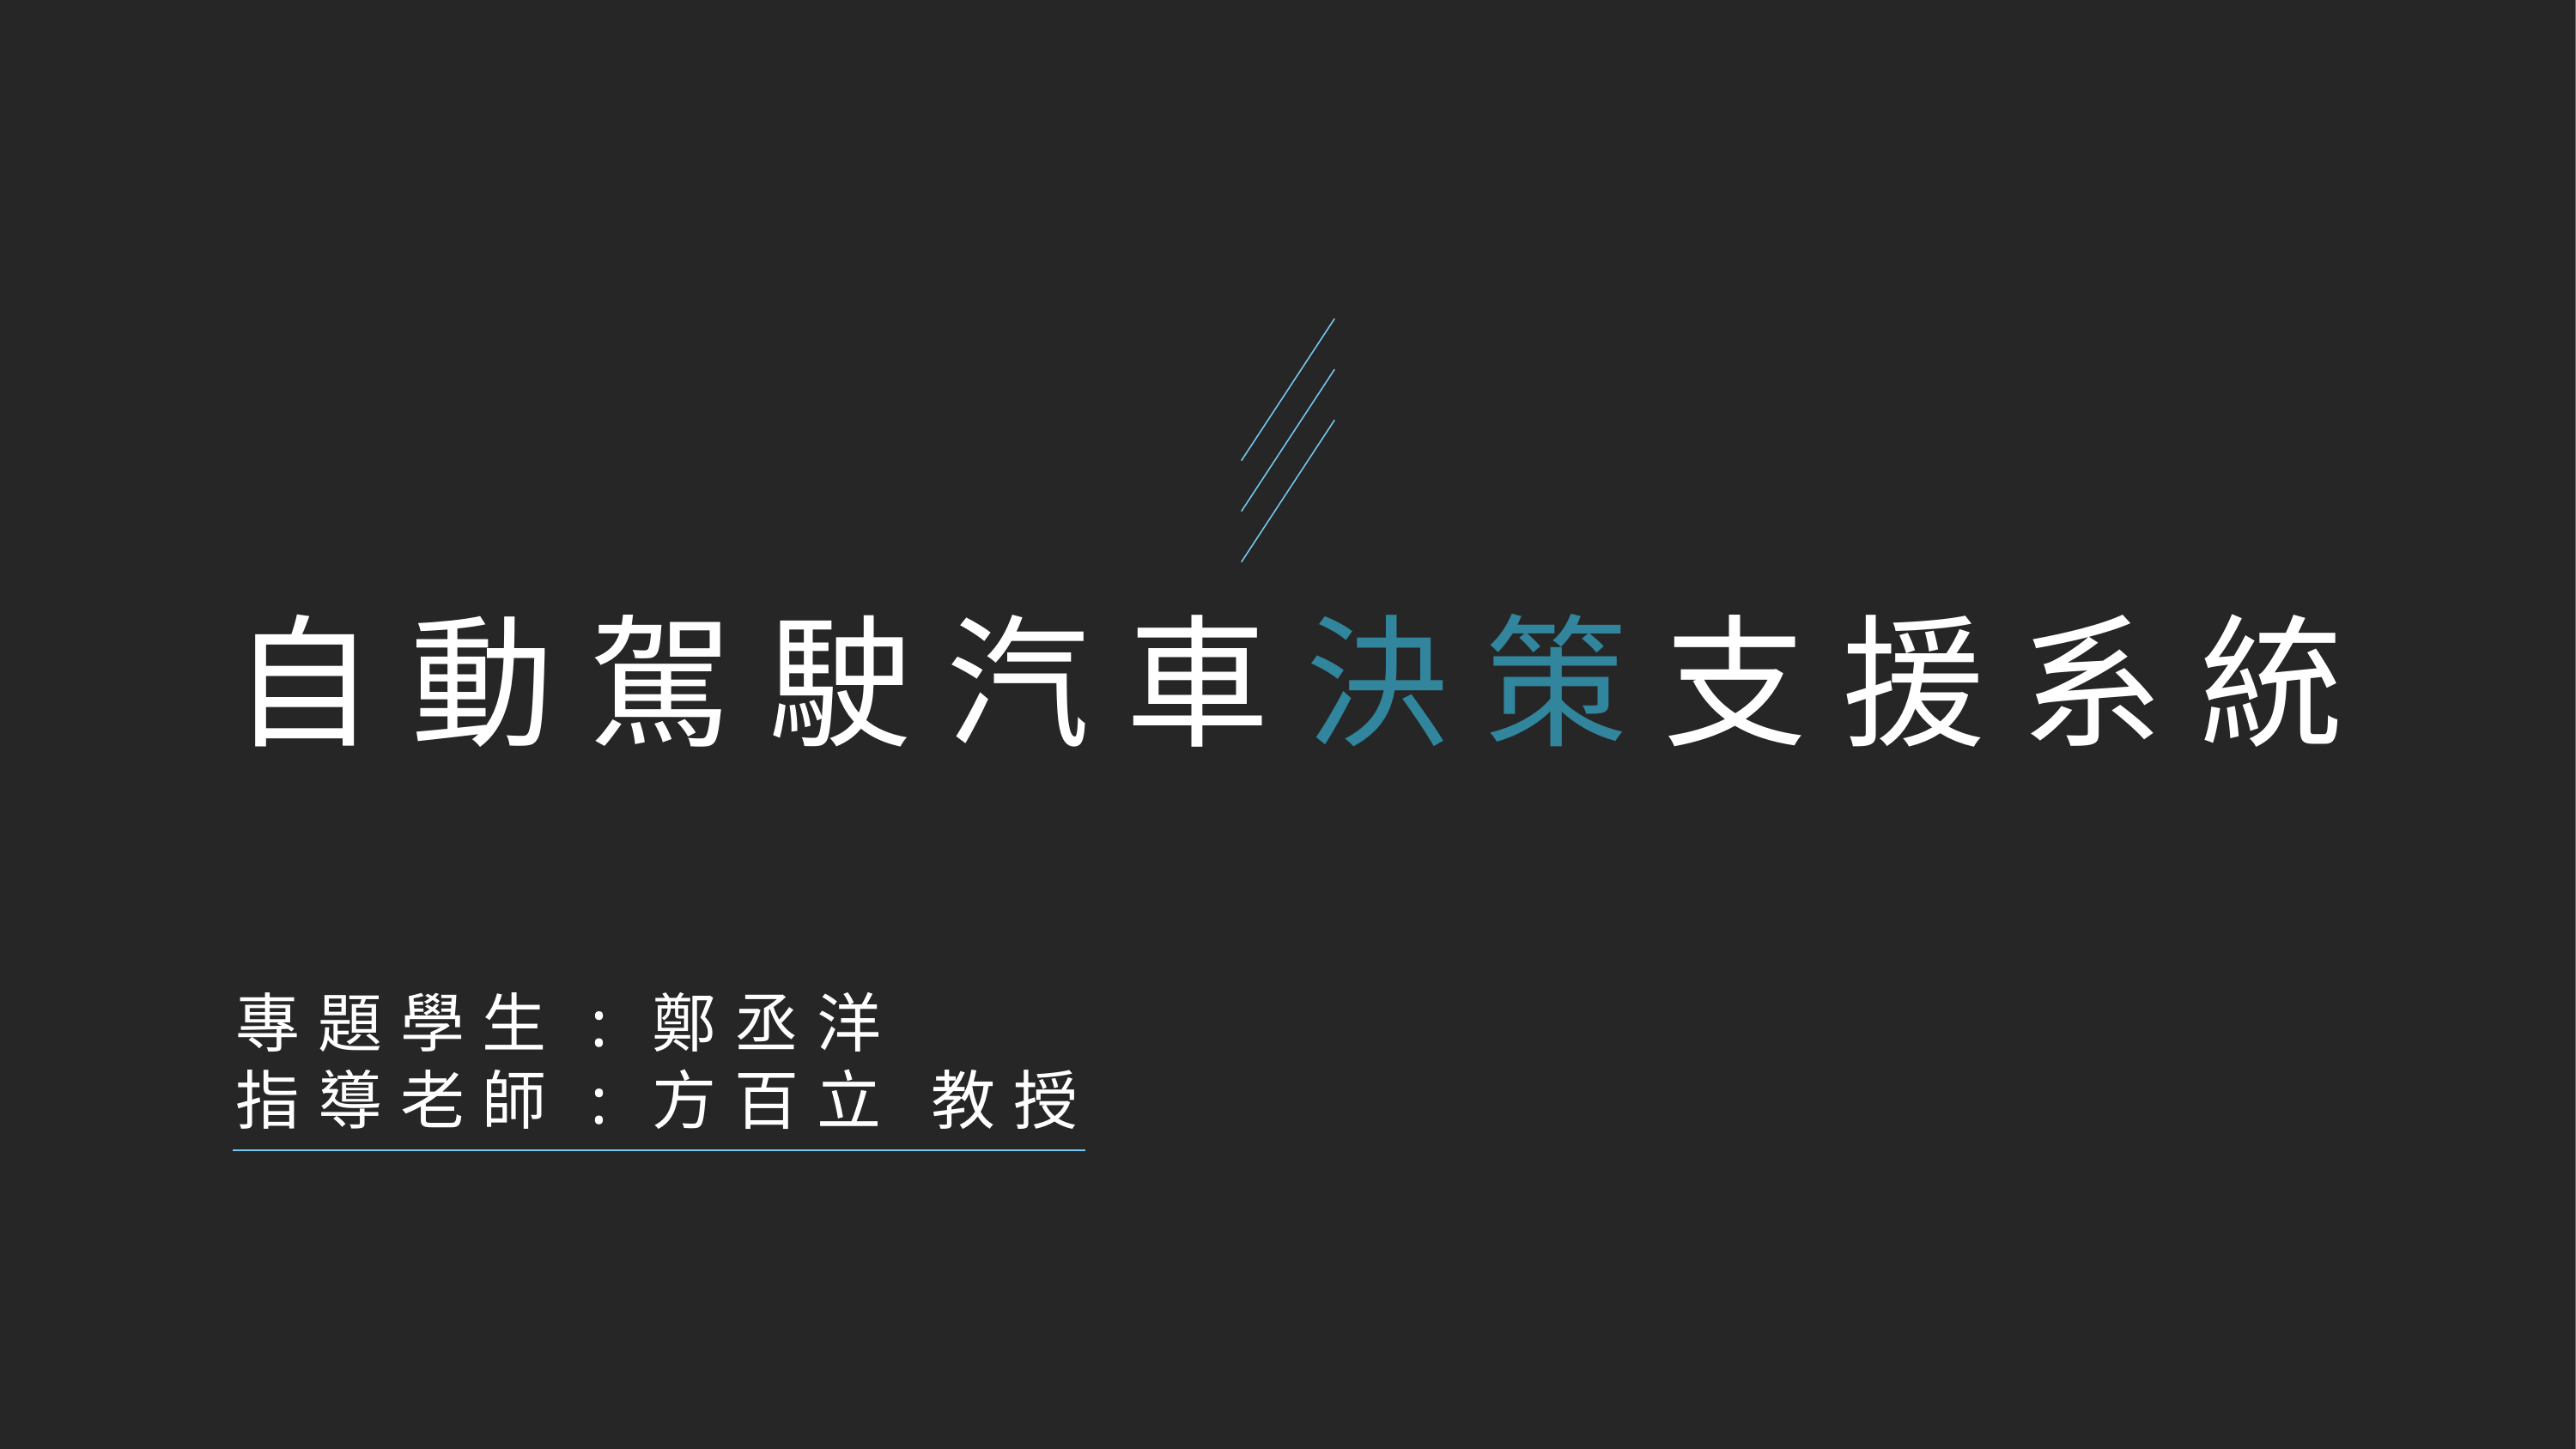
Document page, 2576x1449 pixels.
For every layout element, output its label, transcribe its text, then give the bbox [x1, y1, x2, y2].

title 自動駕駛汽車決策支援系統 [129, 572, 2447, 775]
list 專題學生:鄭丞洋 指導老師:方百立 教授 [212, 970, 2110, 1133]
